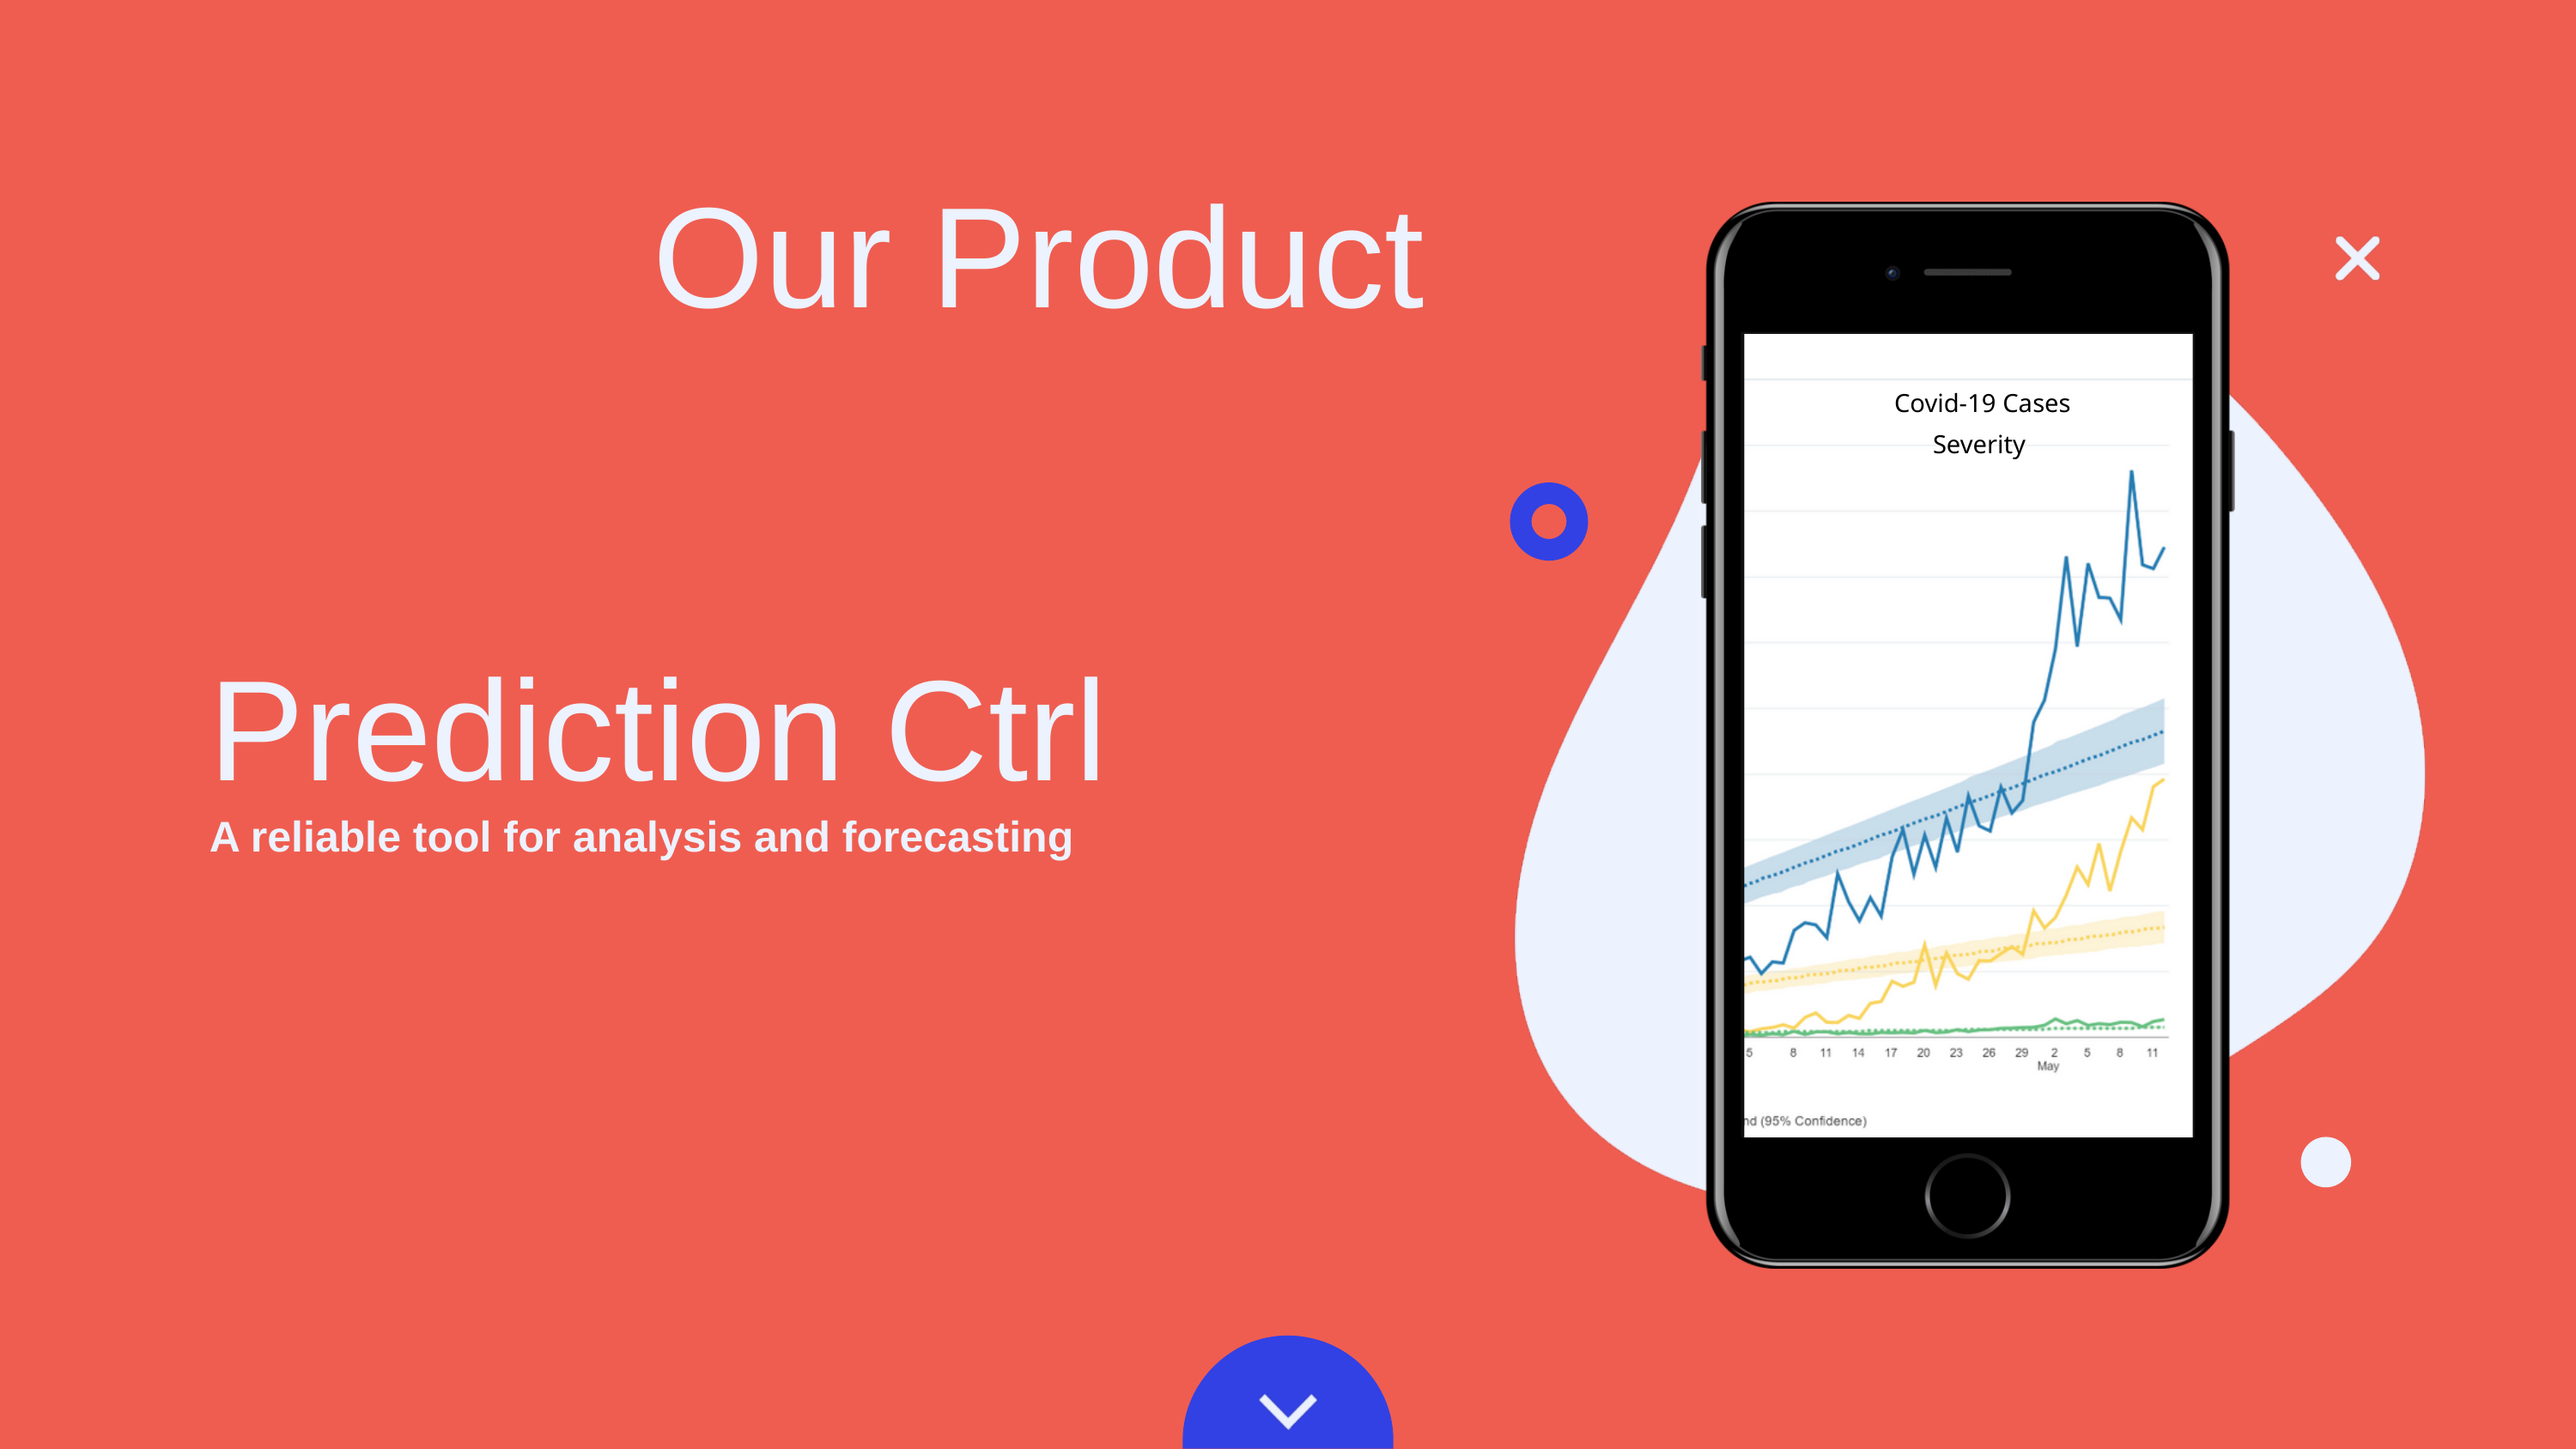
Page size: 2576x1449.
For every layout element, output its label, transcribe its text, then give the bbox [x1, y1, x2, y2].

text_box Prediction Ctrl A reliable tool for analysis and forecasting [209, 637, 1470, 816]
picture [1510, 202, 2431, 1269]
text_box Our Product [355, 112, 1723, 292]
text_box [1182, 1335, 1394, 1449]
picture [1258, 1380, 1318, 1443]
